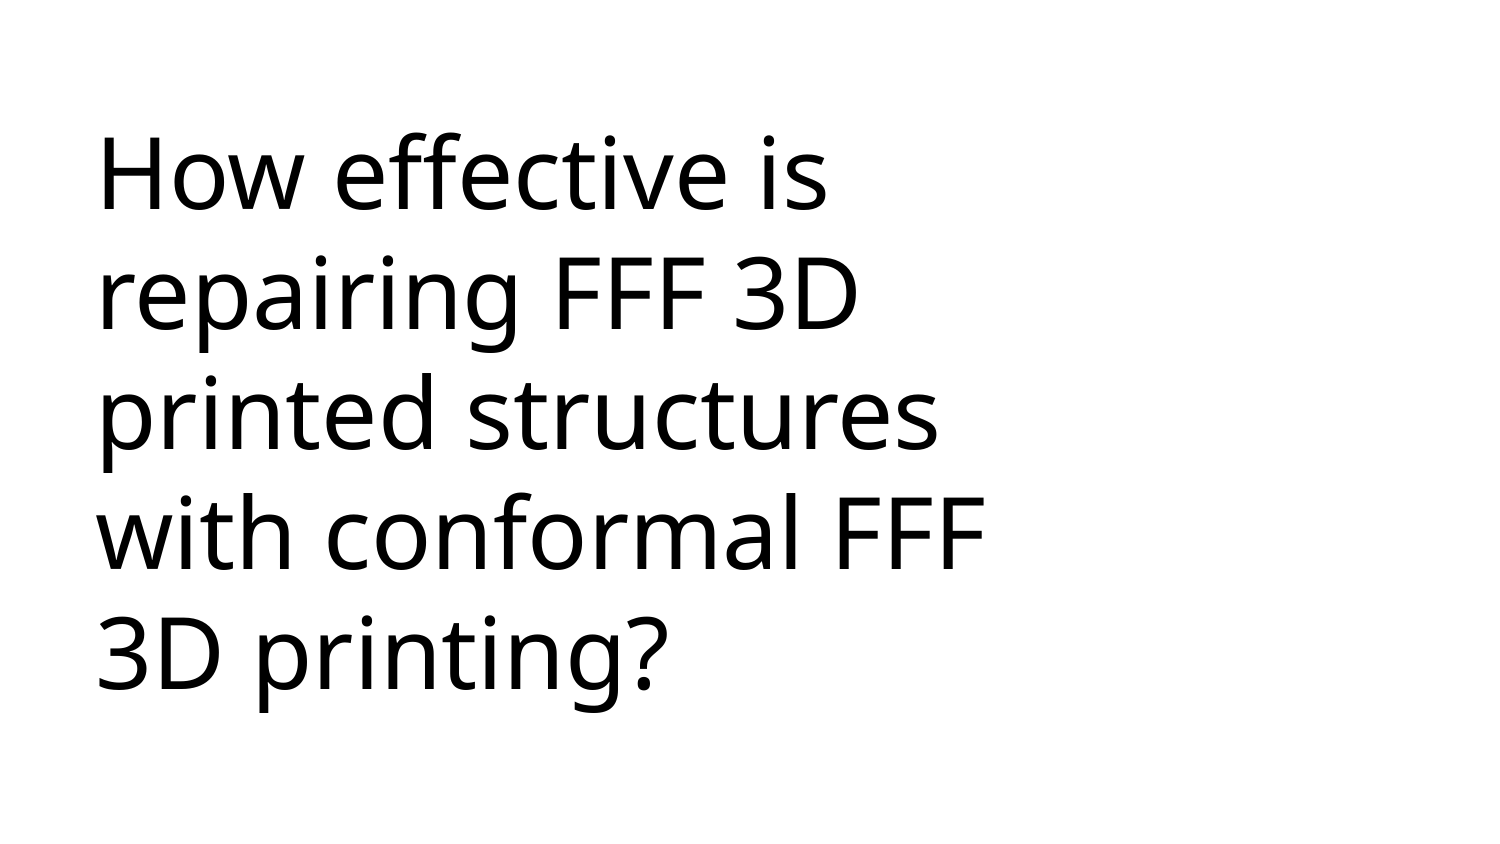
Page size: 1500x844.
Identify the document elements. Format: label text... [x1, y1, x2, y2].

title How effective is repairing FFF 3D printed structures with conformal FFF 3D printing? [80, 73, 1125, 745]
